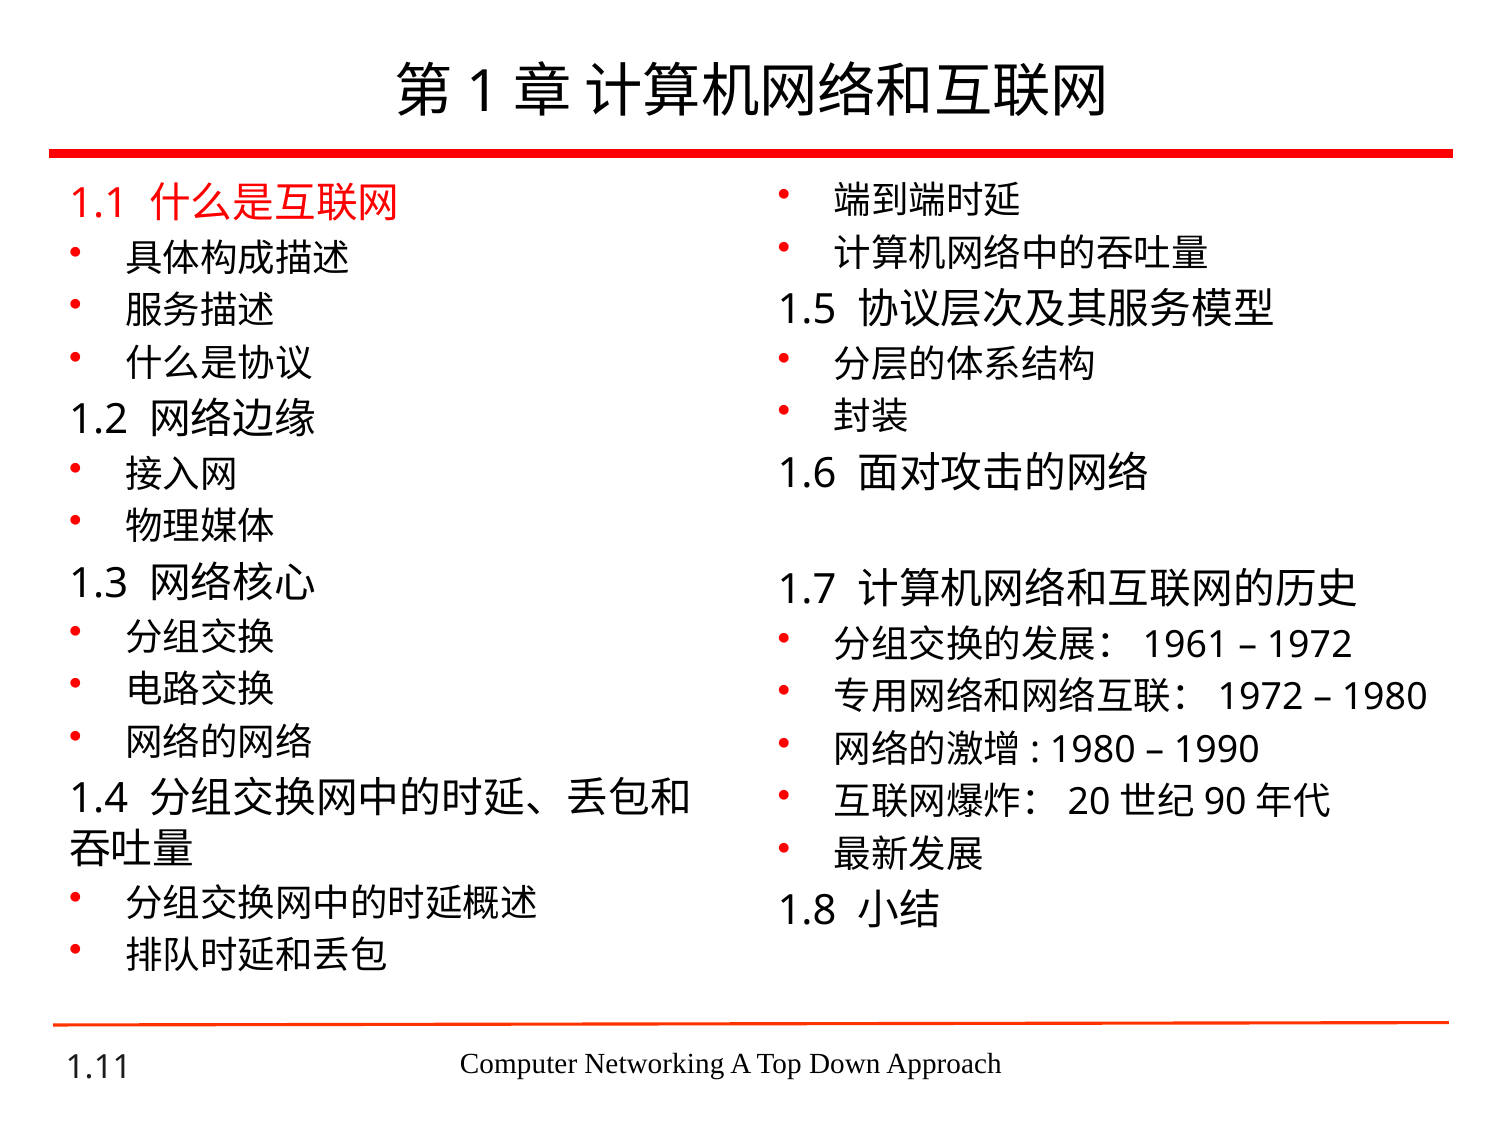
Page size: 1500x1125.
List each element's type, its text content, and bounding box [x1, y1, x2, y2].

list 端到端时延 计算机网络中的吞吐量 1.5 协议层次及其服务模型 分层的体系结构 封装 1.6 面对攻击的网络 1.7 计算机网络和互联网的历史 分组交换的发展：1961 – 1972 专用网络和网络互联：1972 – 1980 网络的激增: 1980 – 1990 互联网爆炸：20世纪90年代 最新发展 1.8 小结 [762, 168, 1447, 1014]
list 1.1 什么是互联网 具体构成描述 服务描述 什么是协议 1.2 网络边缘 接入网 物理媒体 1.3 网络核心 分组交换 电路交换 网络的网络 1.4 分组交换网中的时延、丢包和吞吐量 分组交换网中的时延概述 排队时延和丢包 [53, 168, 738, 1014]
title 第1章 计算机网络和互联网 [51, 33, 1452, 144]
